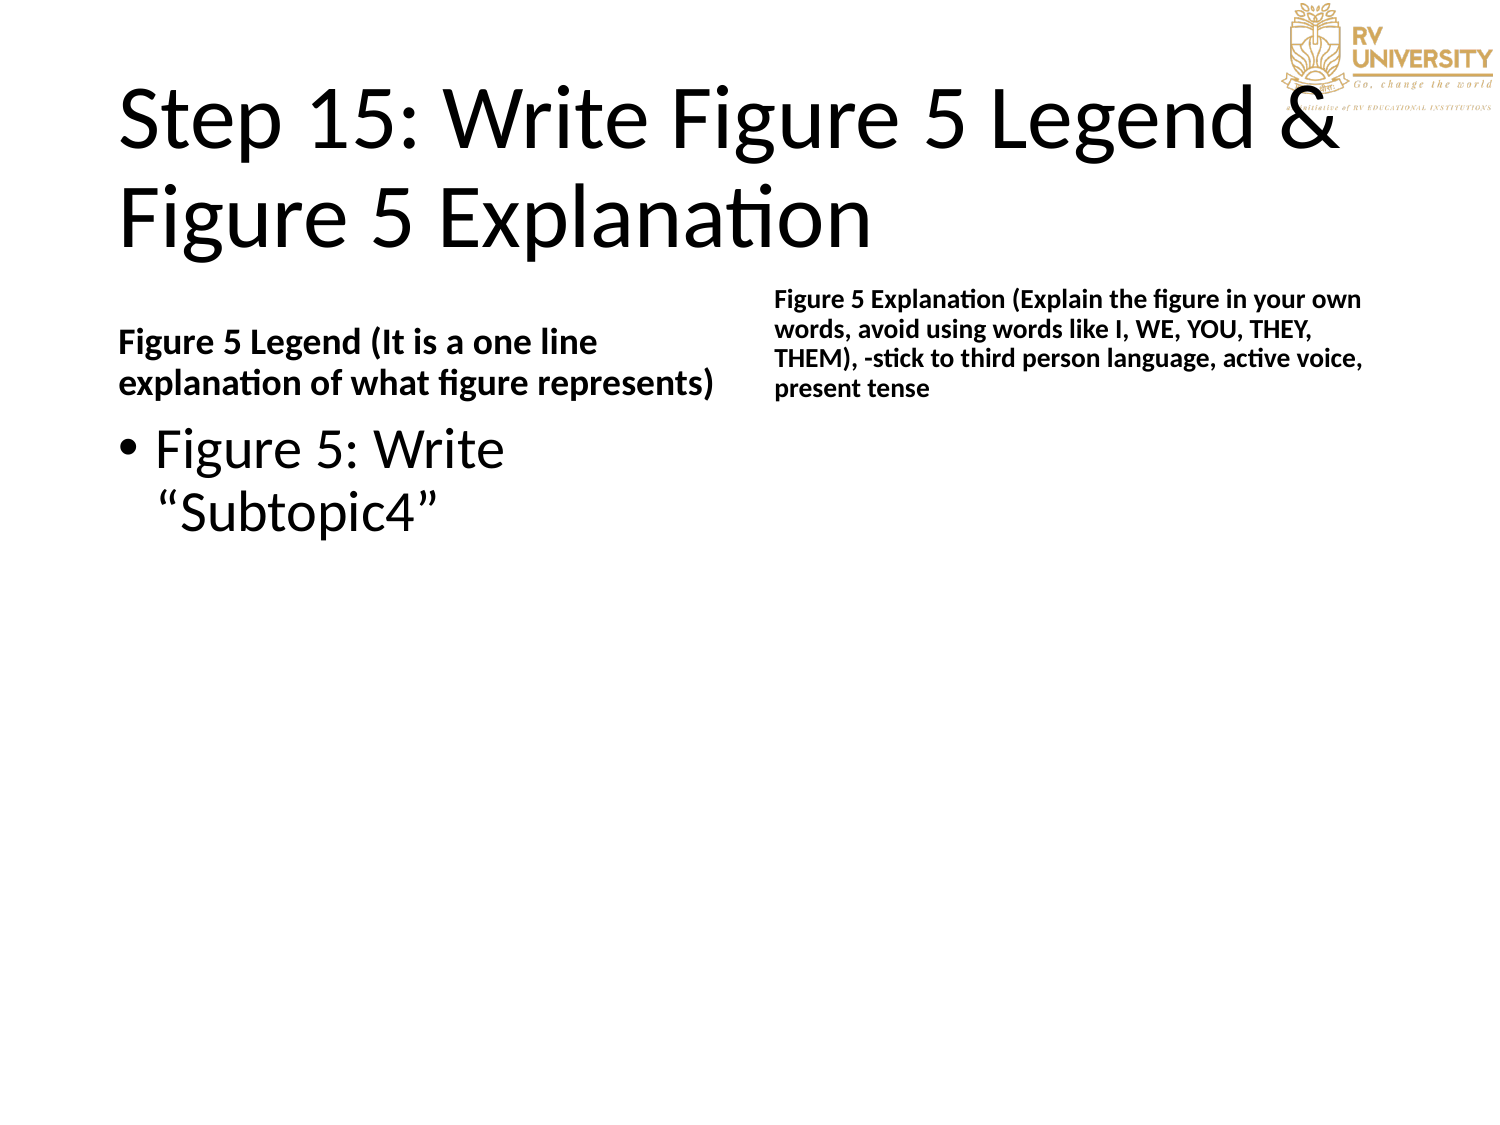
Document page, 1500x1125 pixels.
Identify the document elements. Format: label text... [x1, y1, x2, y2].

title Step 15: Write Figure 5 Legend & Figure 5 Explanation [103, 59, 1398, 278]
list Figure 5 Explanation (Explain the figure in your own words, avoid using words like I, WE, YOU, THEY, THEM), -stick to third person language, active voice, present tense [759, 275, 1398, 411]
list Figure 5: Write “Subtopic4” [103, 410, 738, 1016]
list Figure 5 Legend (It is a one line explanation of what figure represents) [103, 275, 738, 410]
picture [1281, 3, 1493, 111]
